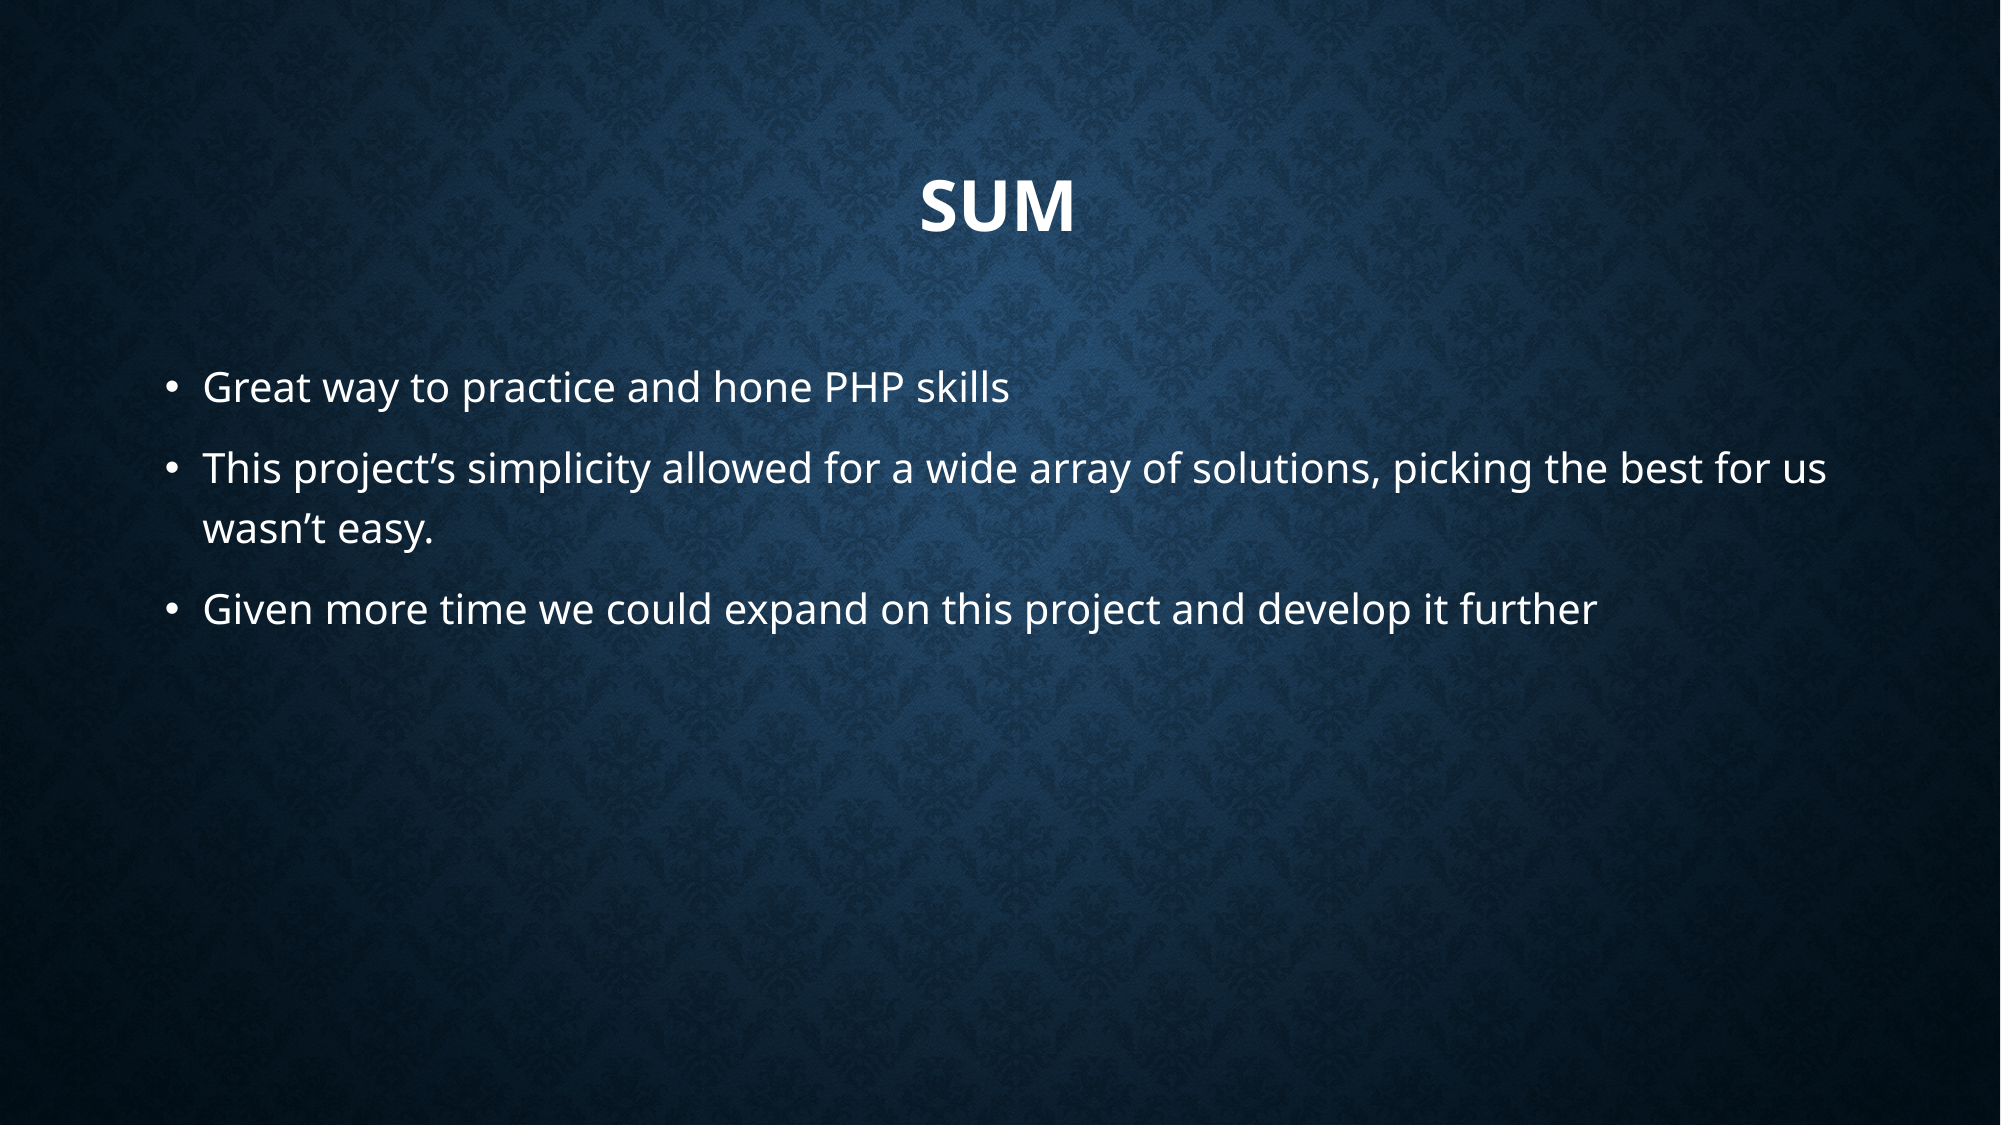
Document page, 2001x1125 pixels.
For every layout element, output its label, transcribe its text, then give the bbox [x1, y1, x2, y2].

title Sum [149, 99, 1849, 318]
list Great way to practice and hone PHP skills This project’s simplicity allowed for a wide array of solutions, picking the best for us wasn’t easy. Given more time we could expand on this project and develop it further [149, 343, 1849, 950]
